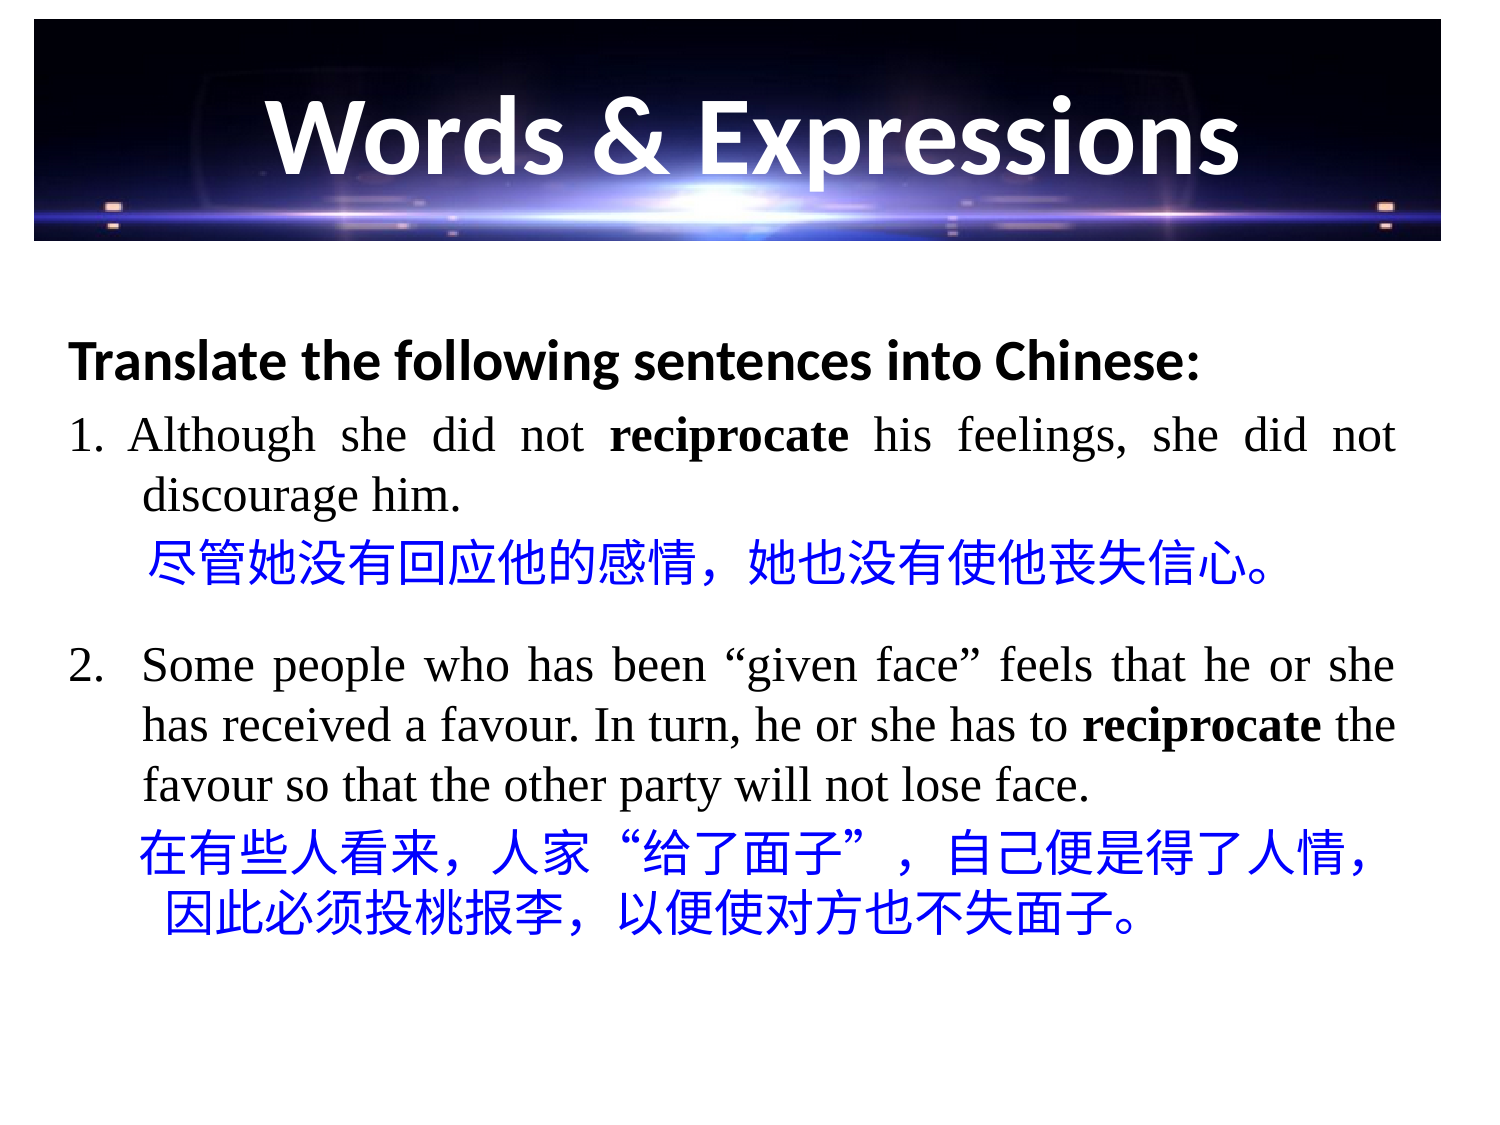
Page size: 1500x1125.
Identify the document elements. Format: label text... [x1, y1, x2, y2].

text_box Words & Phrases [27, 11, 582, 87]
picture [34, 18, 1441, 242]
list Translate the following sentences into Chinese: 1. Although she did not reciprocate his feelings, she did not discourage him. 尽管她没有回应他的感情，她也没有使他丧失信心。 2. Some people who has been “given face” feels that he or she has received a favour. In turn, he or she has to reciprocate the favour so that the other party will not lose face. 在有些人看来，人家“给了面子”，自己便是得了人情， 因此必须投桃报李，以便使对方也不失面子。 [53, 314, 1412, 1125]
